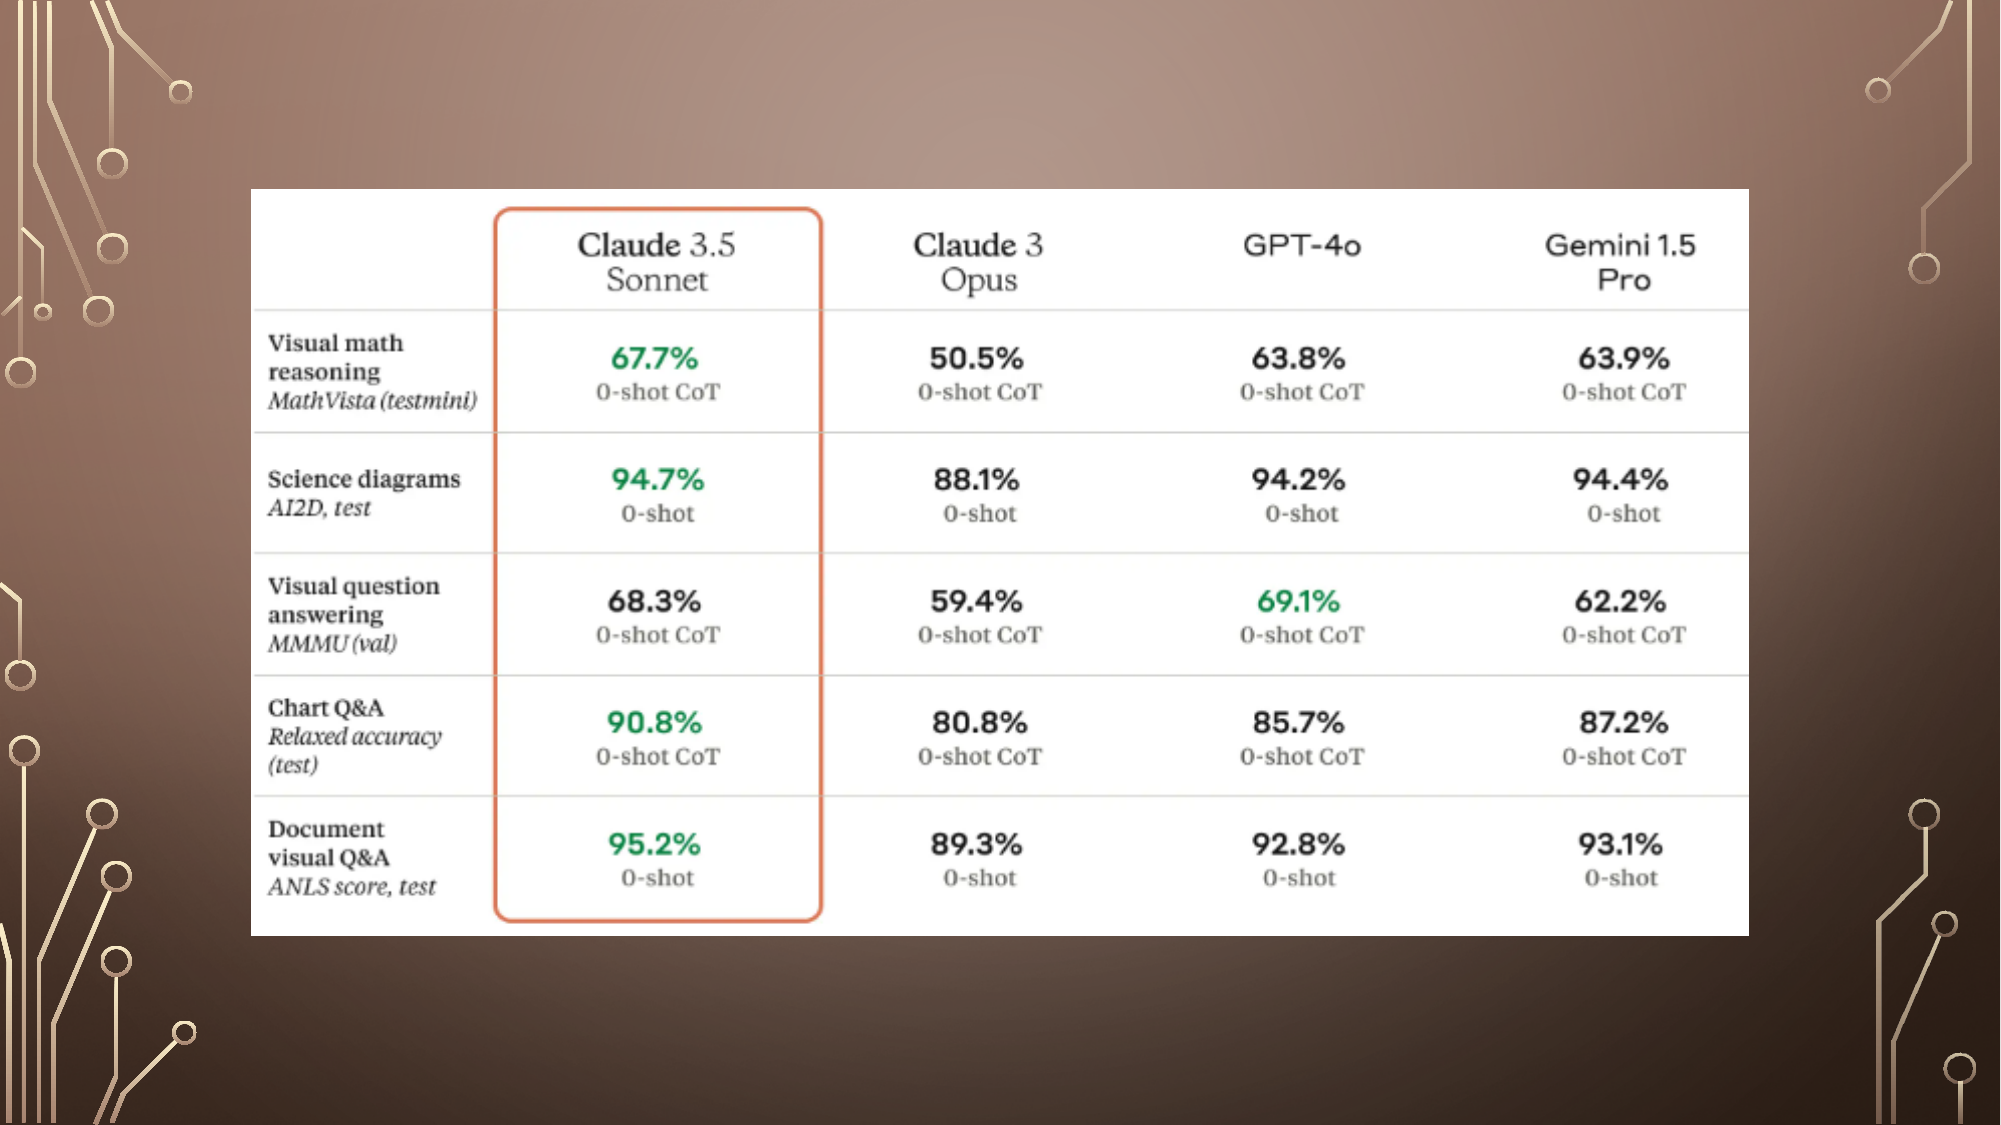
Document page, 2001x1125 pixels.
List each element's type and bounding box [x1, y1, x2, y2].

picture [251, 189, 1749, 936]
